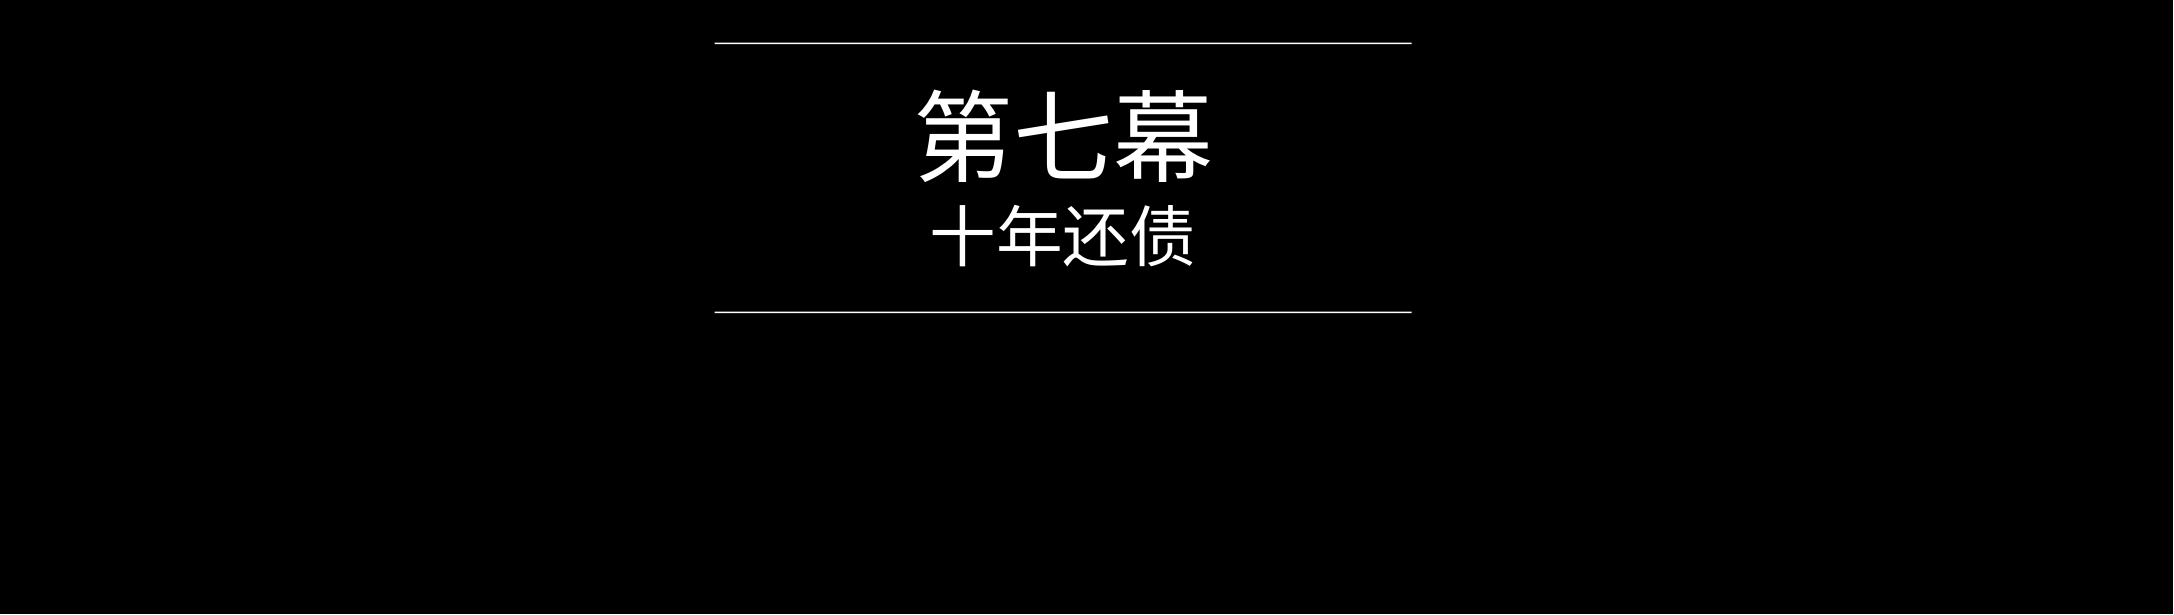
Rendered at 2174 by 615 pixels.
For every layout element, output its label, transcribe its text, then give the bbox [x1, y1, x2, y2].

text_box 第七幕 十年还债 [714, 66, 1412, 282]
